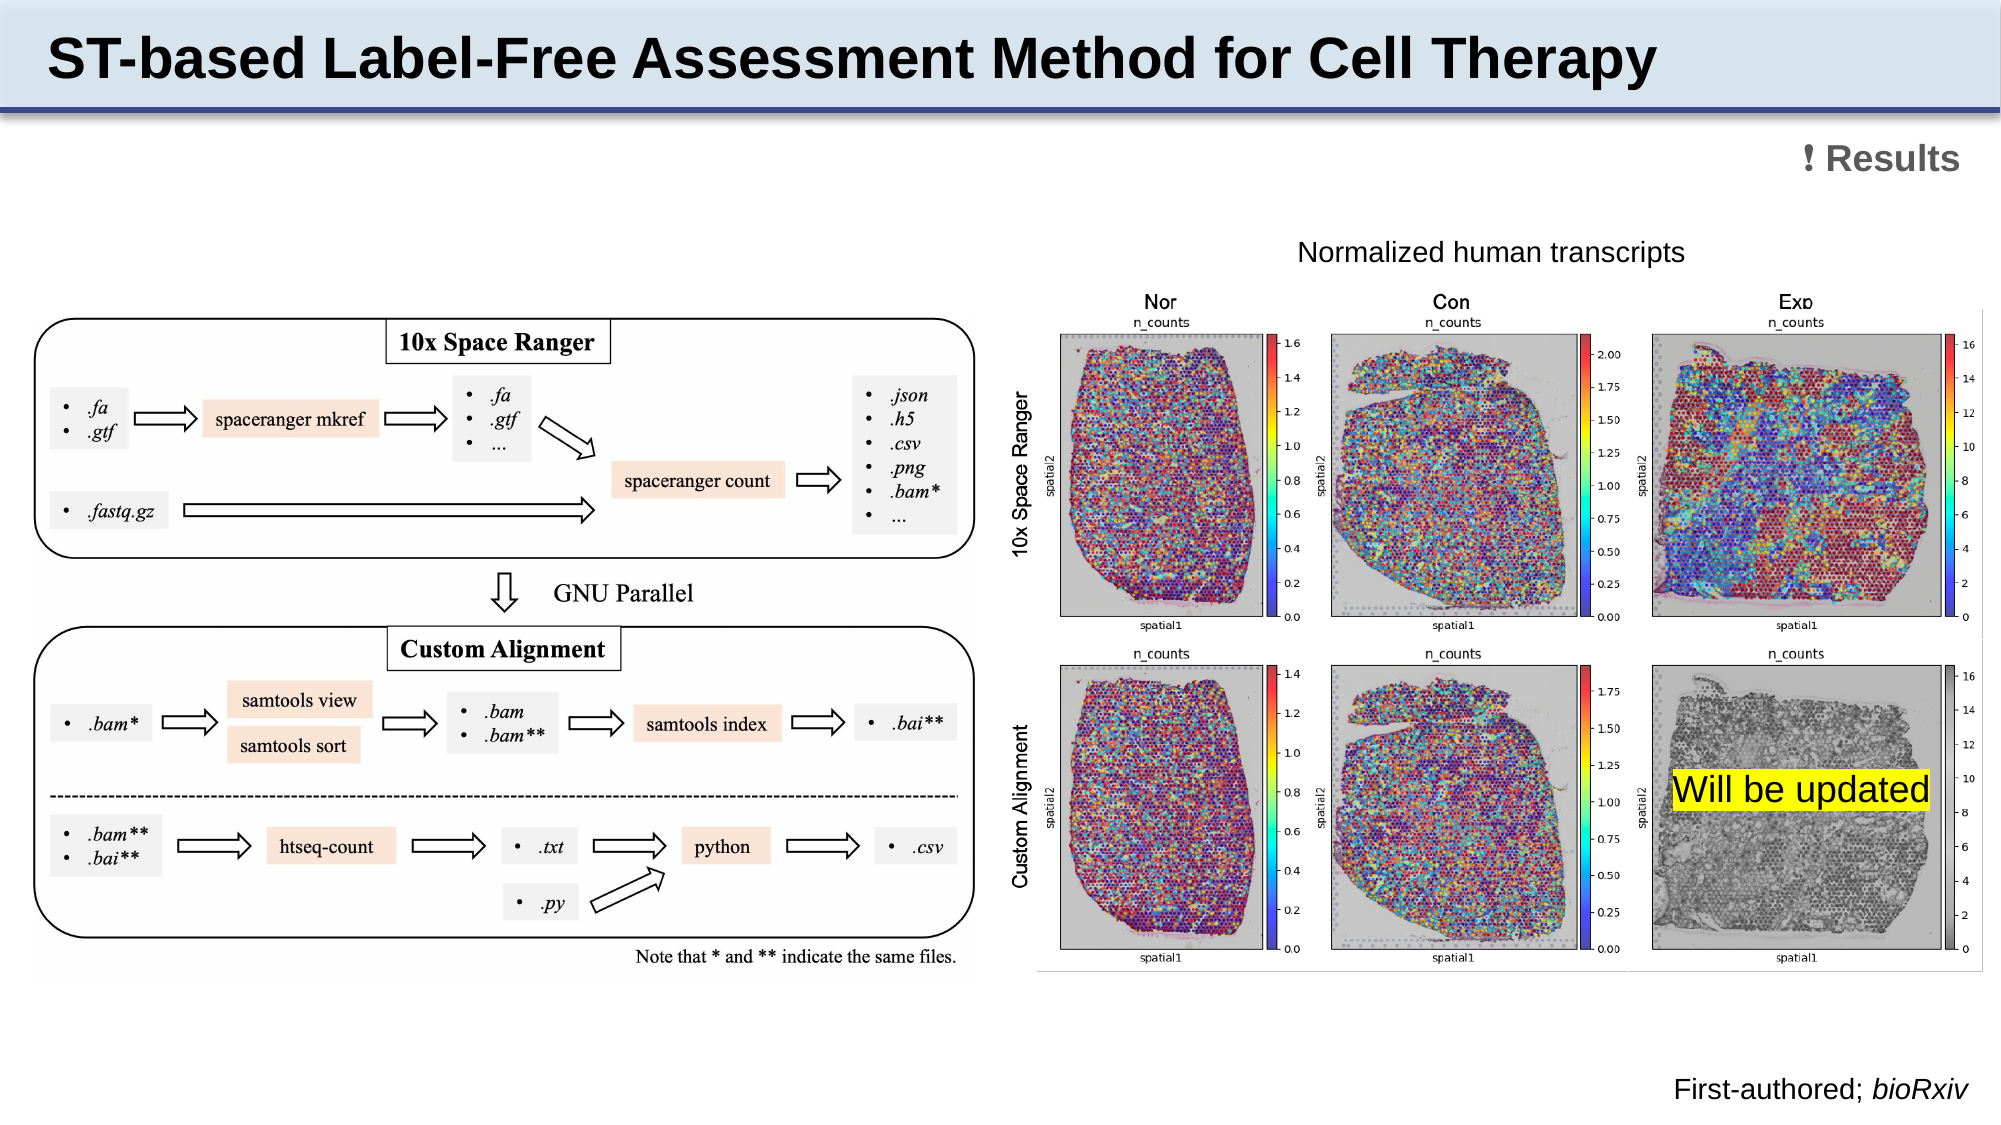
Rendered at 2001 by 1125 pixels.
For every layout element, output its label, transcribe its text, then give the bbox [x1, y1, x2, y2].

text_box Normalized human transcripts [1282, 225, 1702, 276]
text_box First-authored; bioRxiv [1309, 1062, 1983, 1113]
picture [1000, 280, 1983, 972]
text_box ❗️ Results [1787, 126, 1987, 187]
title ST-based Label-Free Assessment Method for Cell Therapy [33, 21, 1948, 97]
picture [33, 317, 976, 981]
